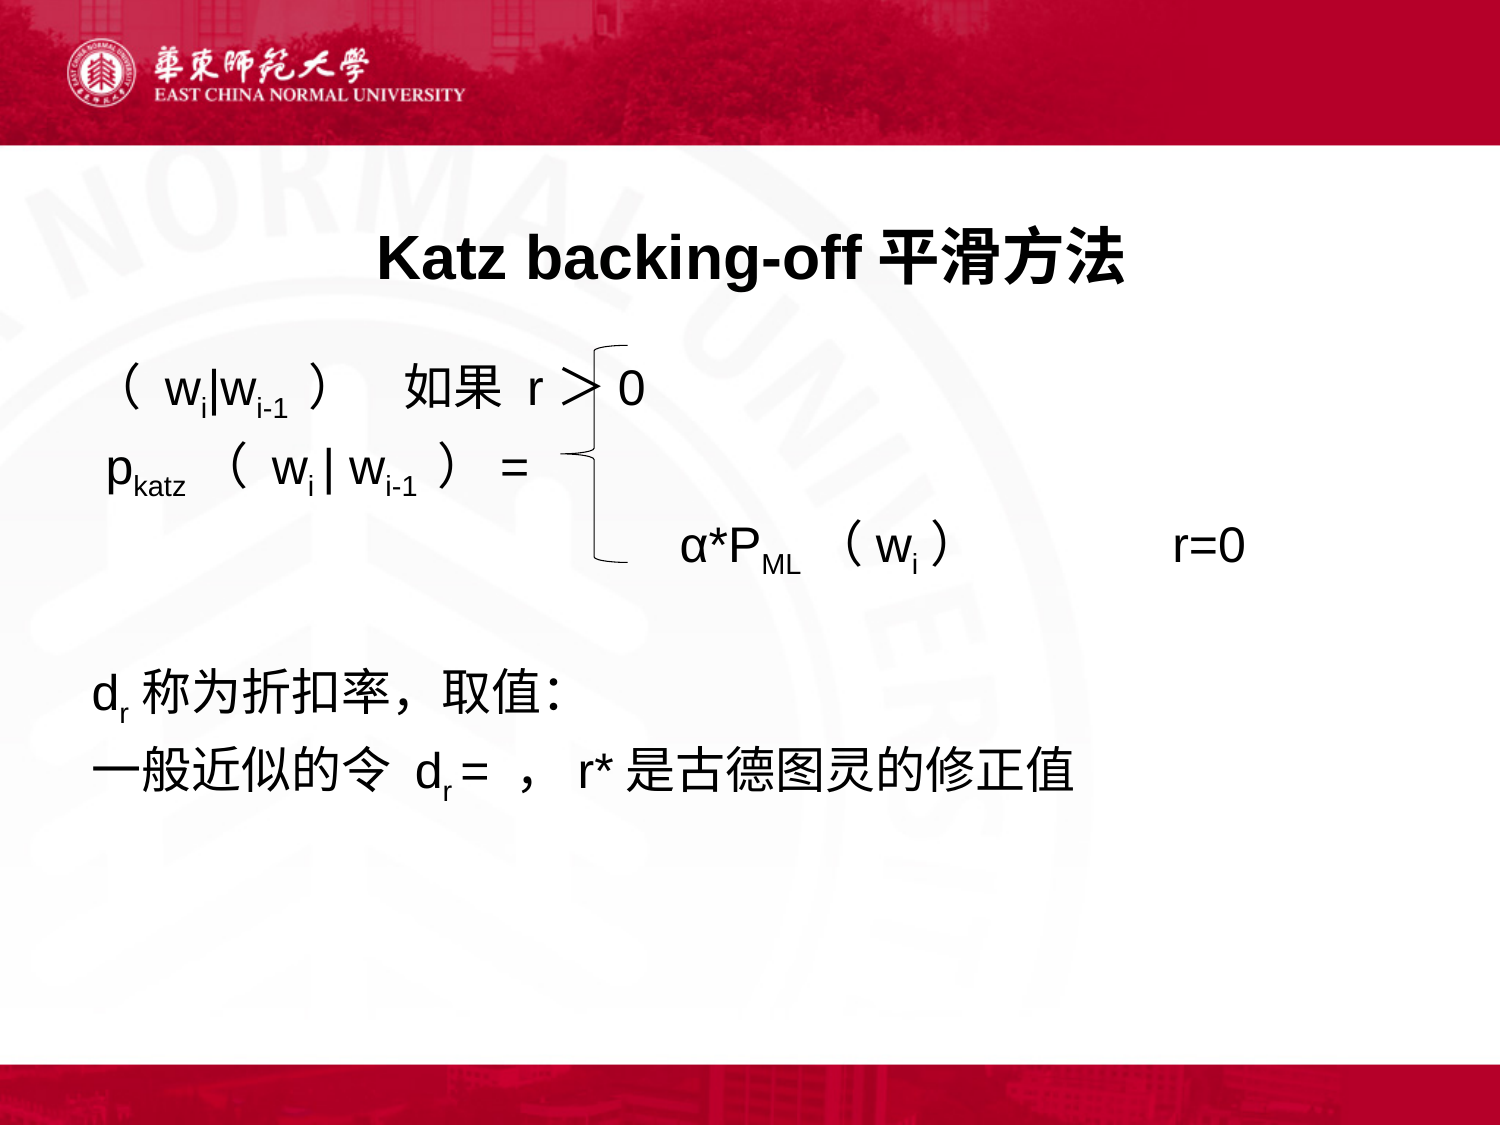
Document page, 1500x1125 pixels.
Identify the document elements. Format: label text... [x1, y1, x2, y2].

title Katz backing-off平滑方法 [76, 160, 1428, 349]
picture [0, 0, 1500, 1125]
text_box [560, 344, 628, 563]
